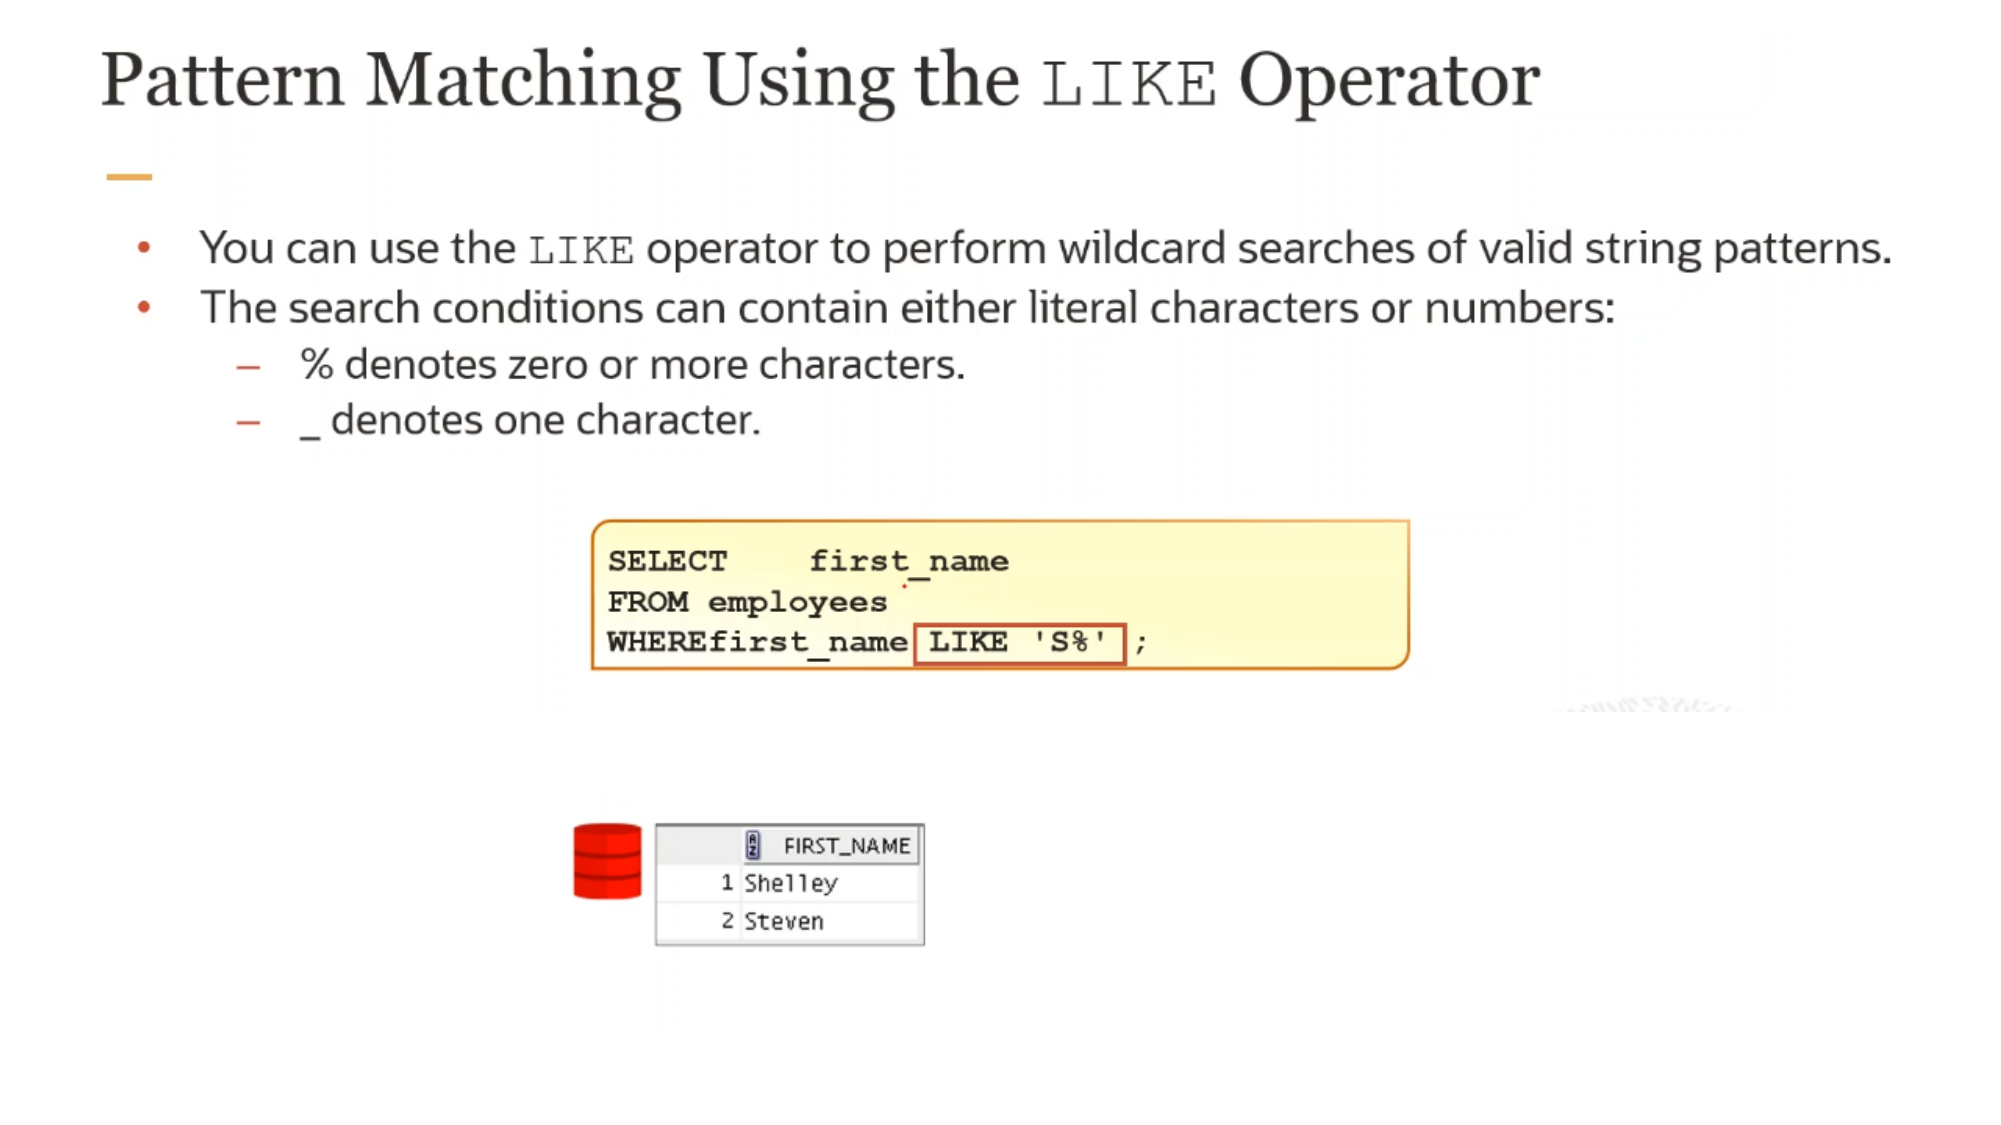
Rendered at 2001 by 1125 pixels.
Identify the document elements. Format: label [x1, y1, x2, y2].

picture [448, 792, 1024, 1032]
picture [68, 29, 1956, 712]
